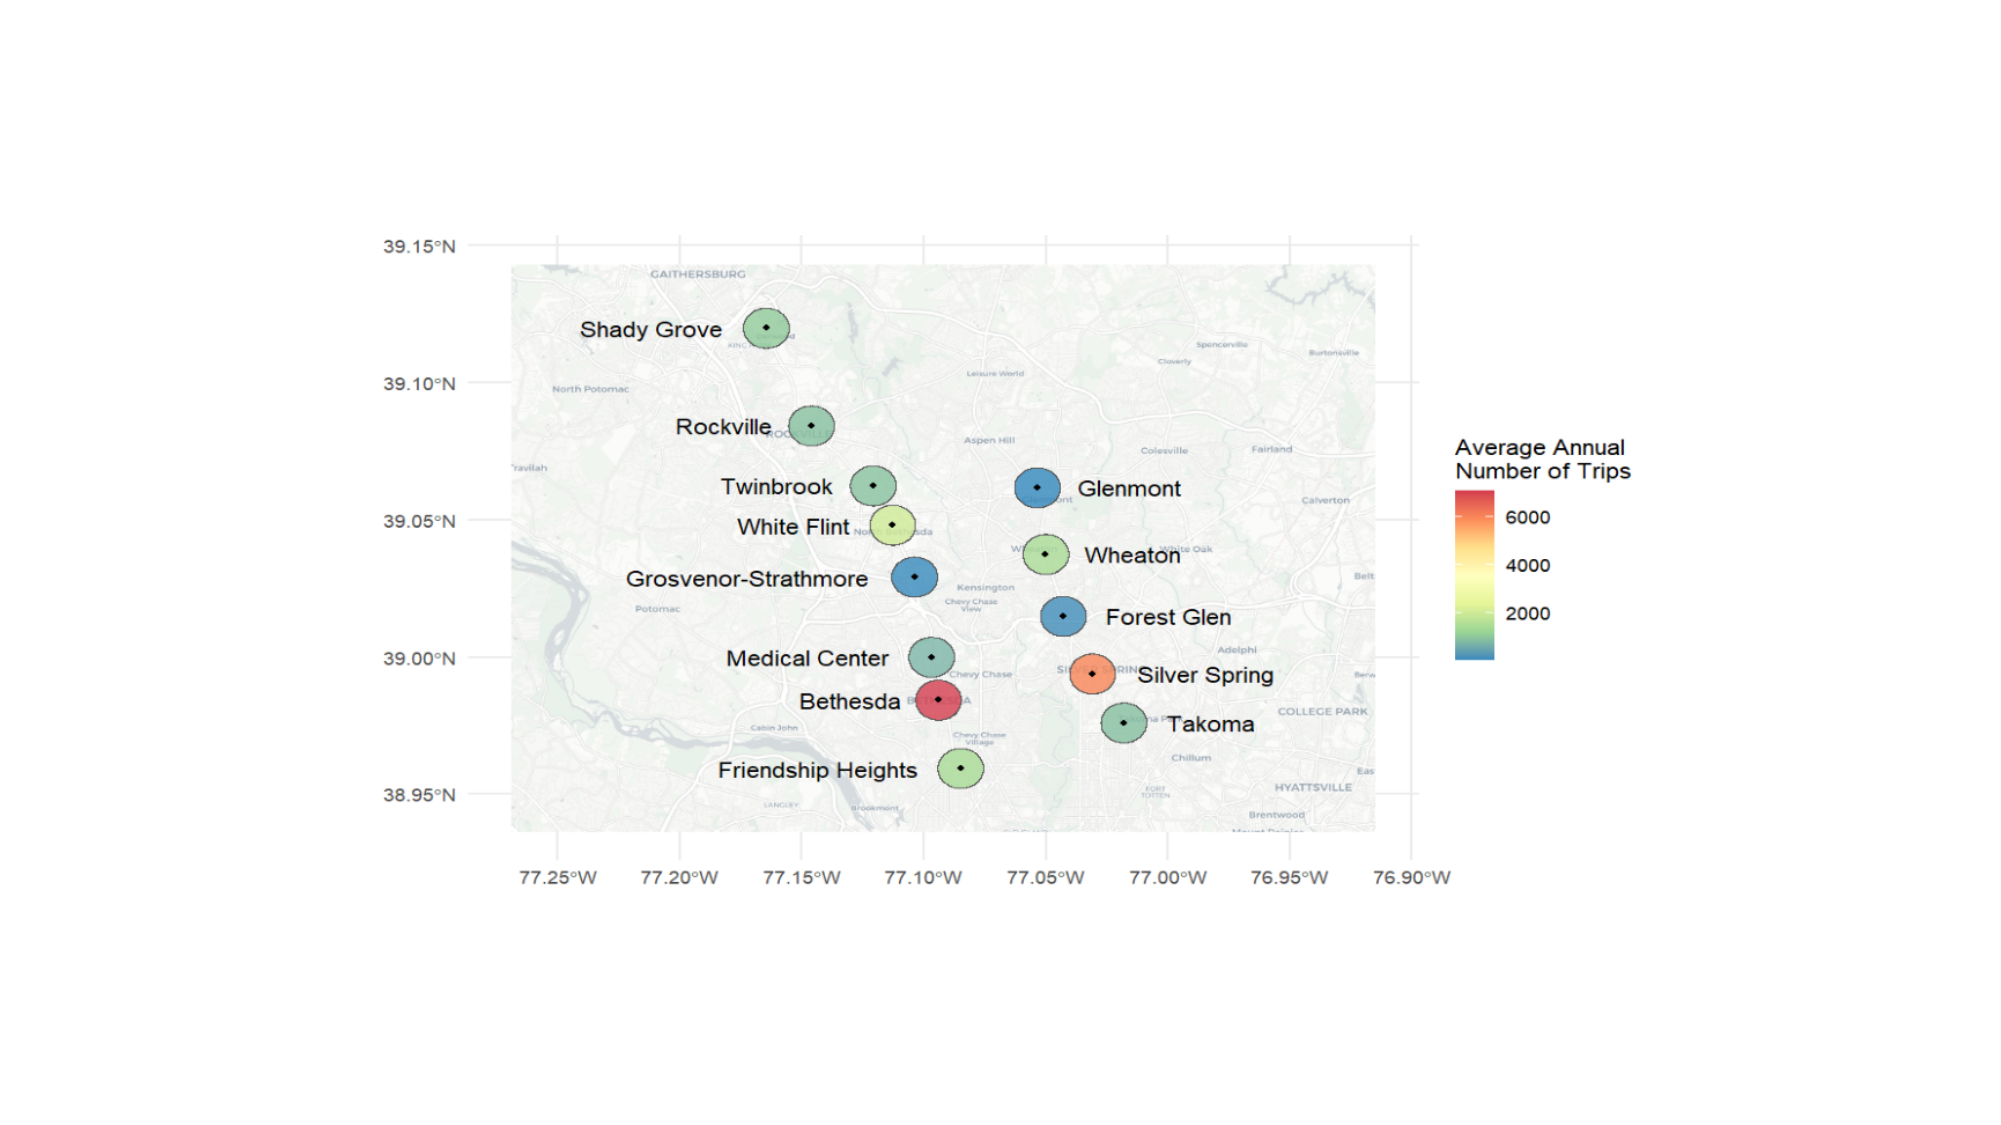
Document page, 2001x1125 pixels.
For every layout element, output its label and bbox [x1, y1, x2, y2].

picture [381, 150, 1652, 897]
